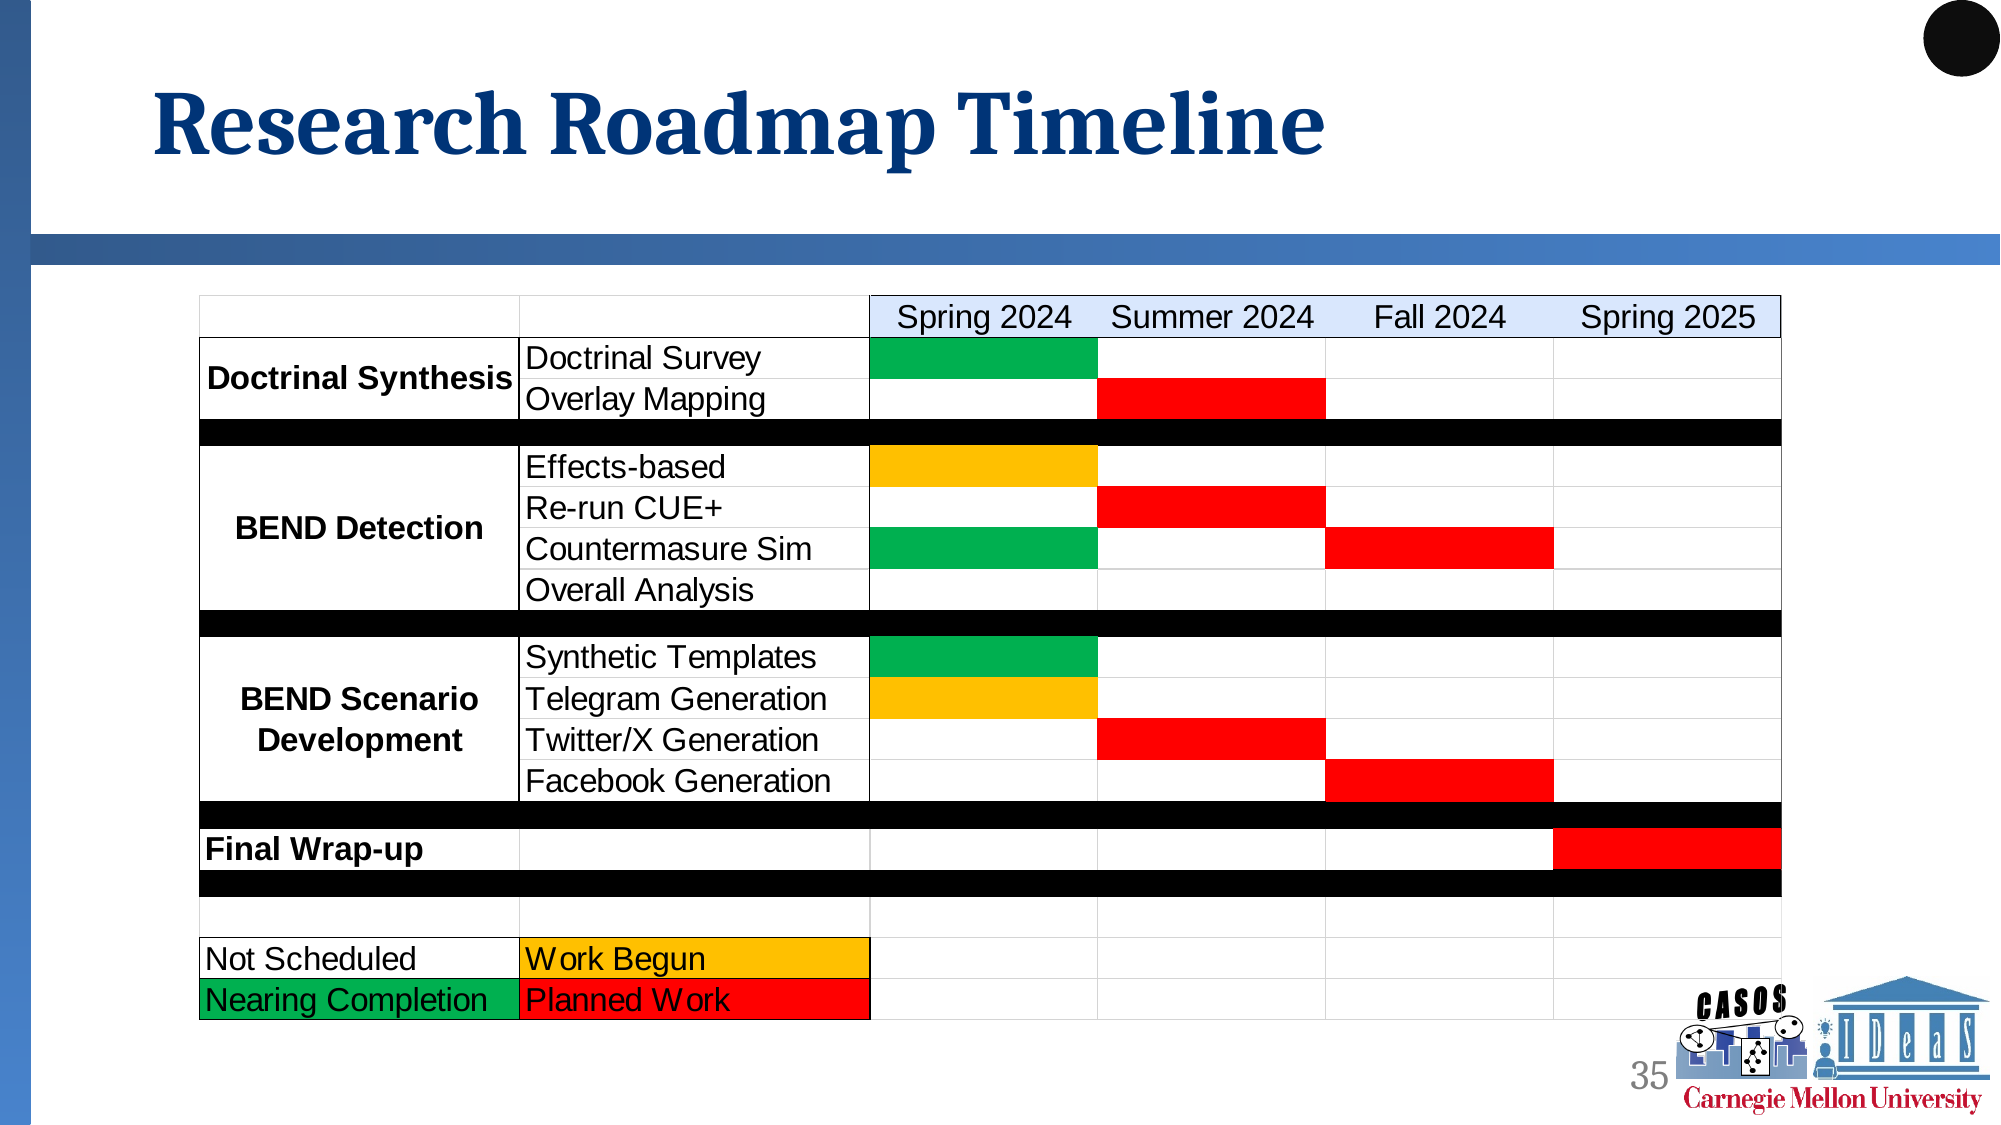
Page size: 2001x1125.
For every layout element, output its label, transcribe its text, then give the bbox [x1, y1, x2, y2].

picture [1676, 978, 1807, 1080]
slide_number 35 [1412, 1042, 1685, 1103]
picture [1684, 1086, 1982, 1115]
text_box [198, 295, 1783, 1021]
picture [1813, 976, 1990, 1080]
text_box [1921, 0, 2000, 79]
title Research Roadmap Timeline [137, 24, 1863, 226]
